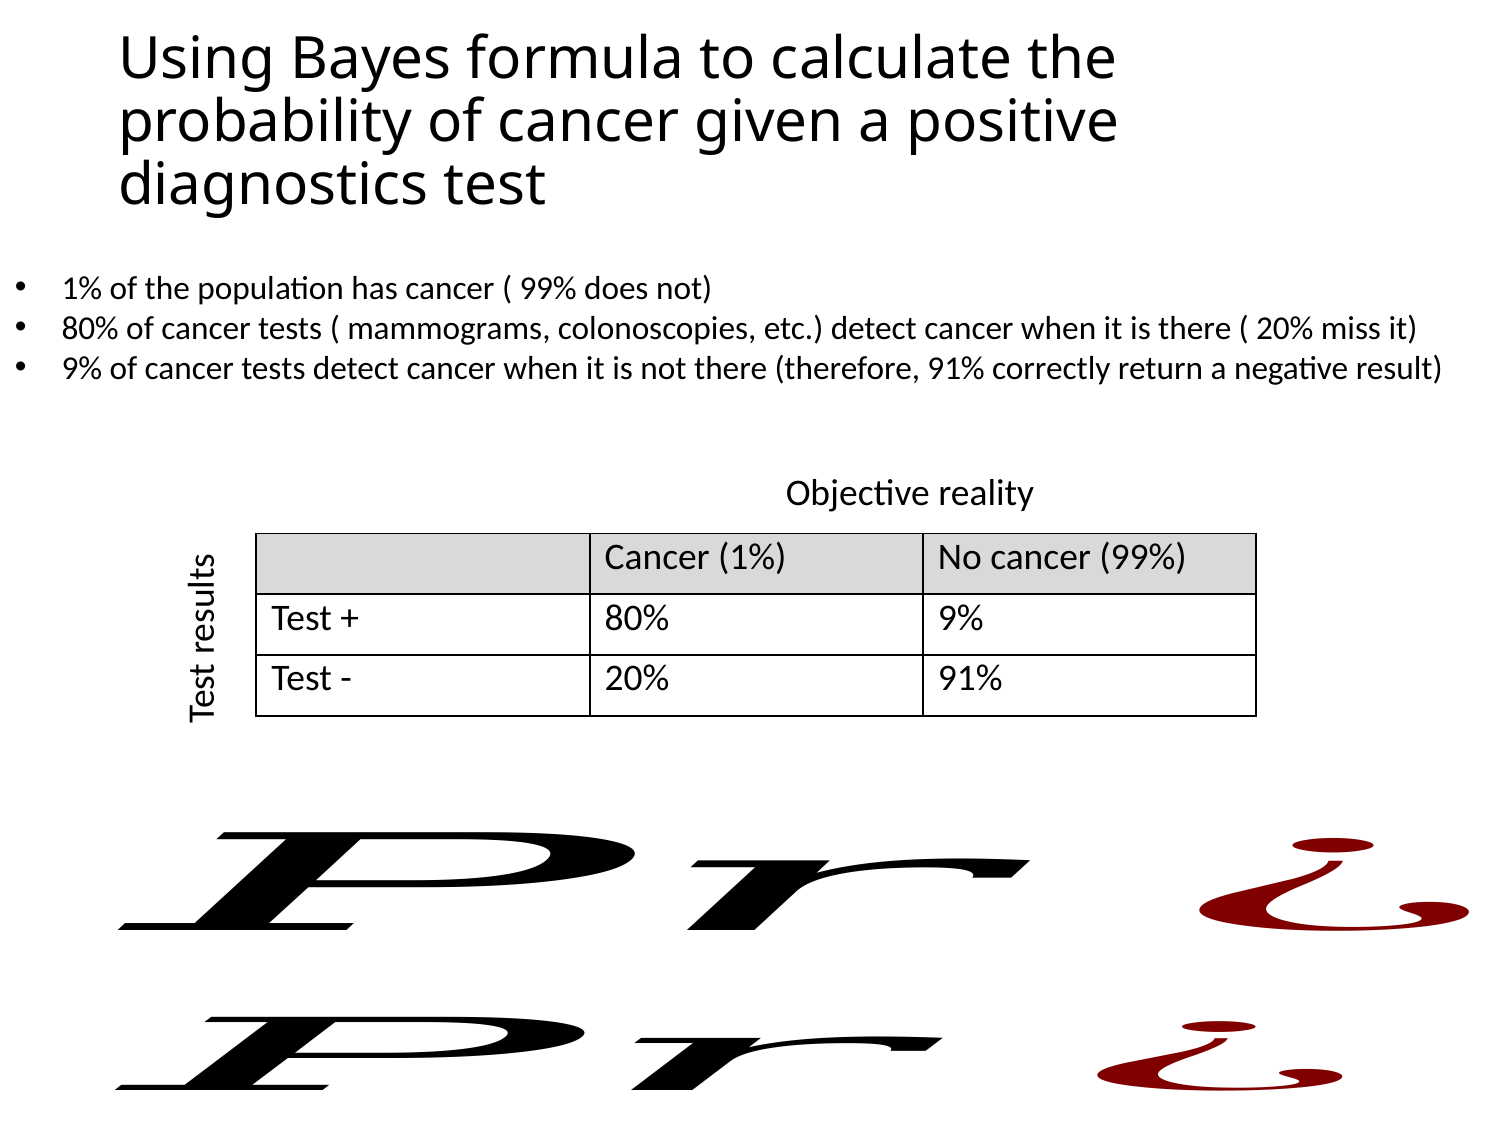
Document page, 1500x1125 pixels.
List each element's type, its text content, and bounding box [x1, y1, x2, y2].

table_cell 91% [924, 656, 1255, 715]
table_cell Test - [257, 656, 589, 715]
table_cell 80% [591, 595, 922, 654]
table_cell Test + [257, 595, 589, 654]
title Using Bayes formula to calculate the probability of cancer given a positive diagnostics test [103, 48, 1397, 198]
table_header No cancer (99%) [924, 534, 1255, 593]
table_cell 20% [591, 656, 922, 715]
text_box 1% of the population has cancer ( 99% does not) 80% of cancer tests ( mammograms, colonoscopies, etc.) detect cancer when it is there ( 20% miss it) 9% of cancer tests detect cancer when it is not there (therefore, 91% correctly return a negative result) [0, 259, 1500, 394]
text_box Test results [168, 510, 229, 739]
table_header Cancer (1%) [591, 534, 922, 593]
table_header [257, 534, 589, 593]
table_cell 9% [924, 595, 1255, 654]
text_box Objective reality [771, 460, 1120, 521]
